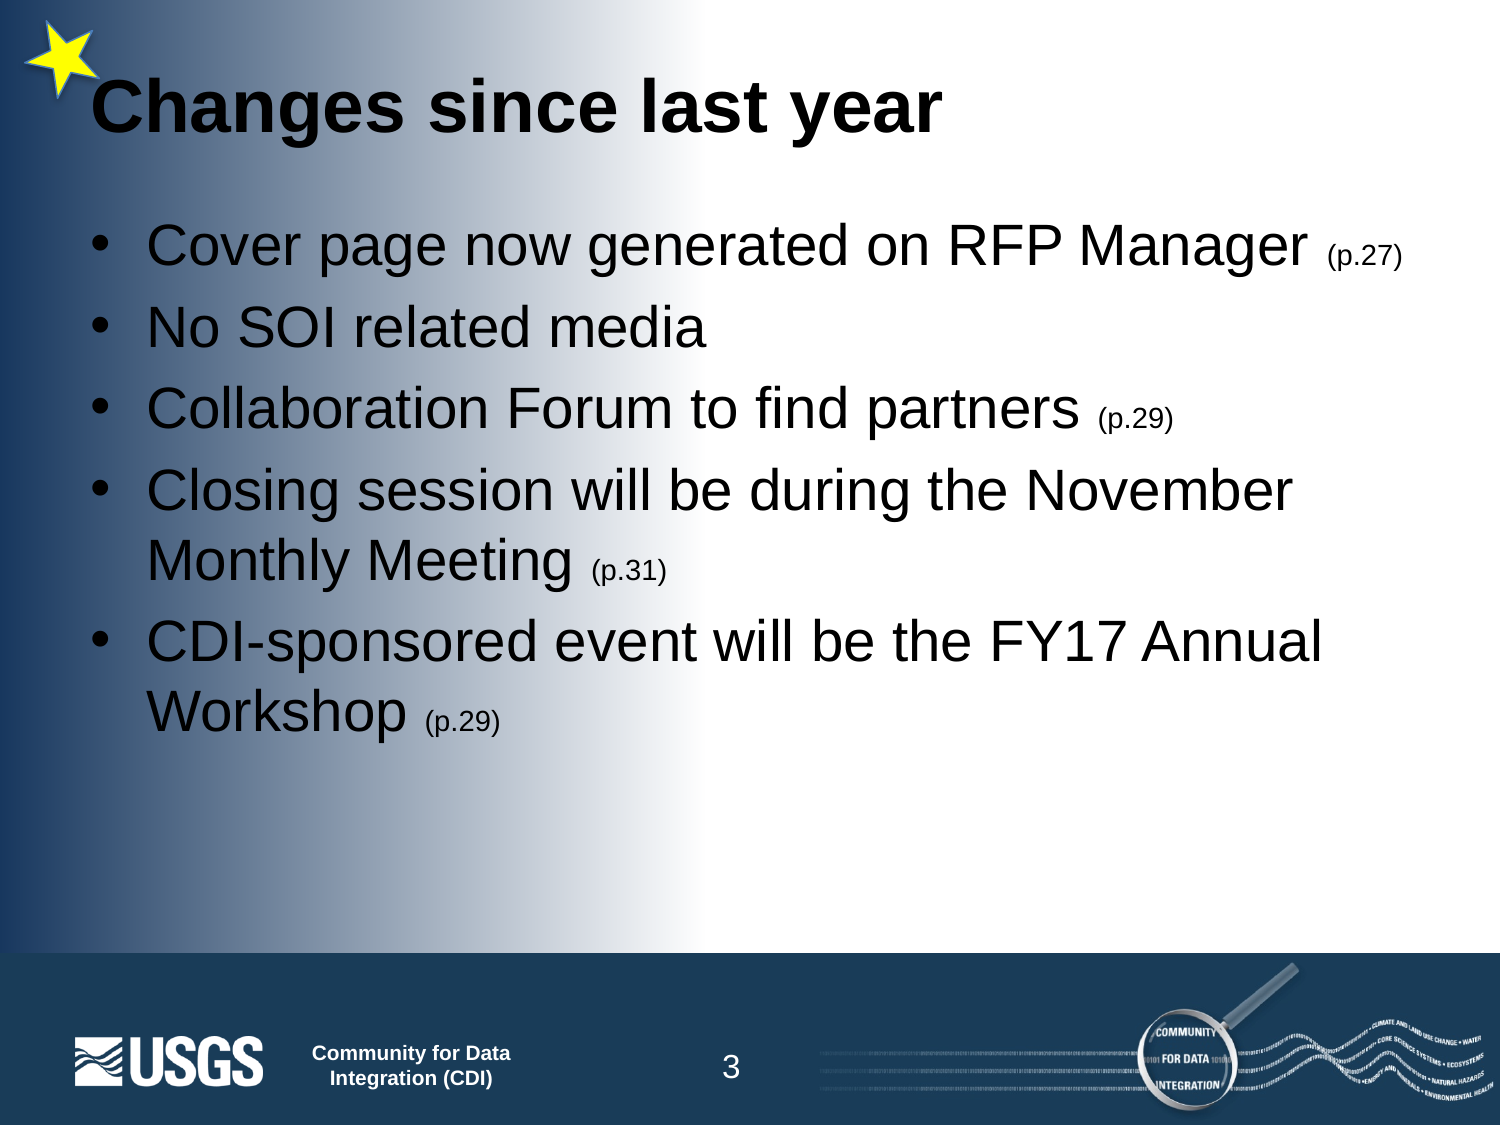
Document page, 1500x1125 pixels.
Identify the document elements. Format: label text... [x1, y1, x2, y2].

list Cover page now generated on RFP Manager (p.27) No SOI related media Collaboration Forum to find partners (p.29) Closing session will be during the November Monthly Meeting (p.31) CDI-sponsored event will be the FY17 Annual Workshop (p.29) [75, 200, 1425, 925]
title Changes since last year [75, 24, 1425, 180]
picture [0, 953, 1500, 1125]
text_box [23, 20, 101, 100]
